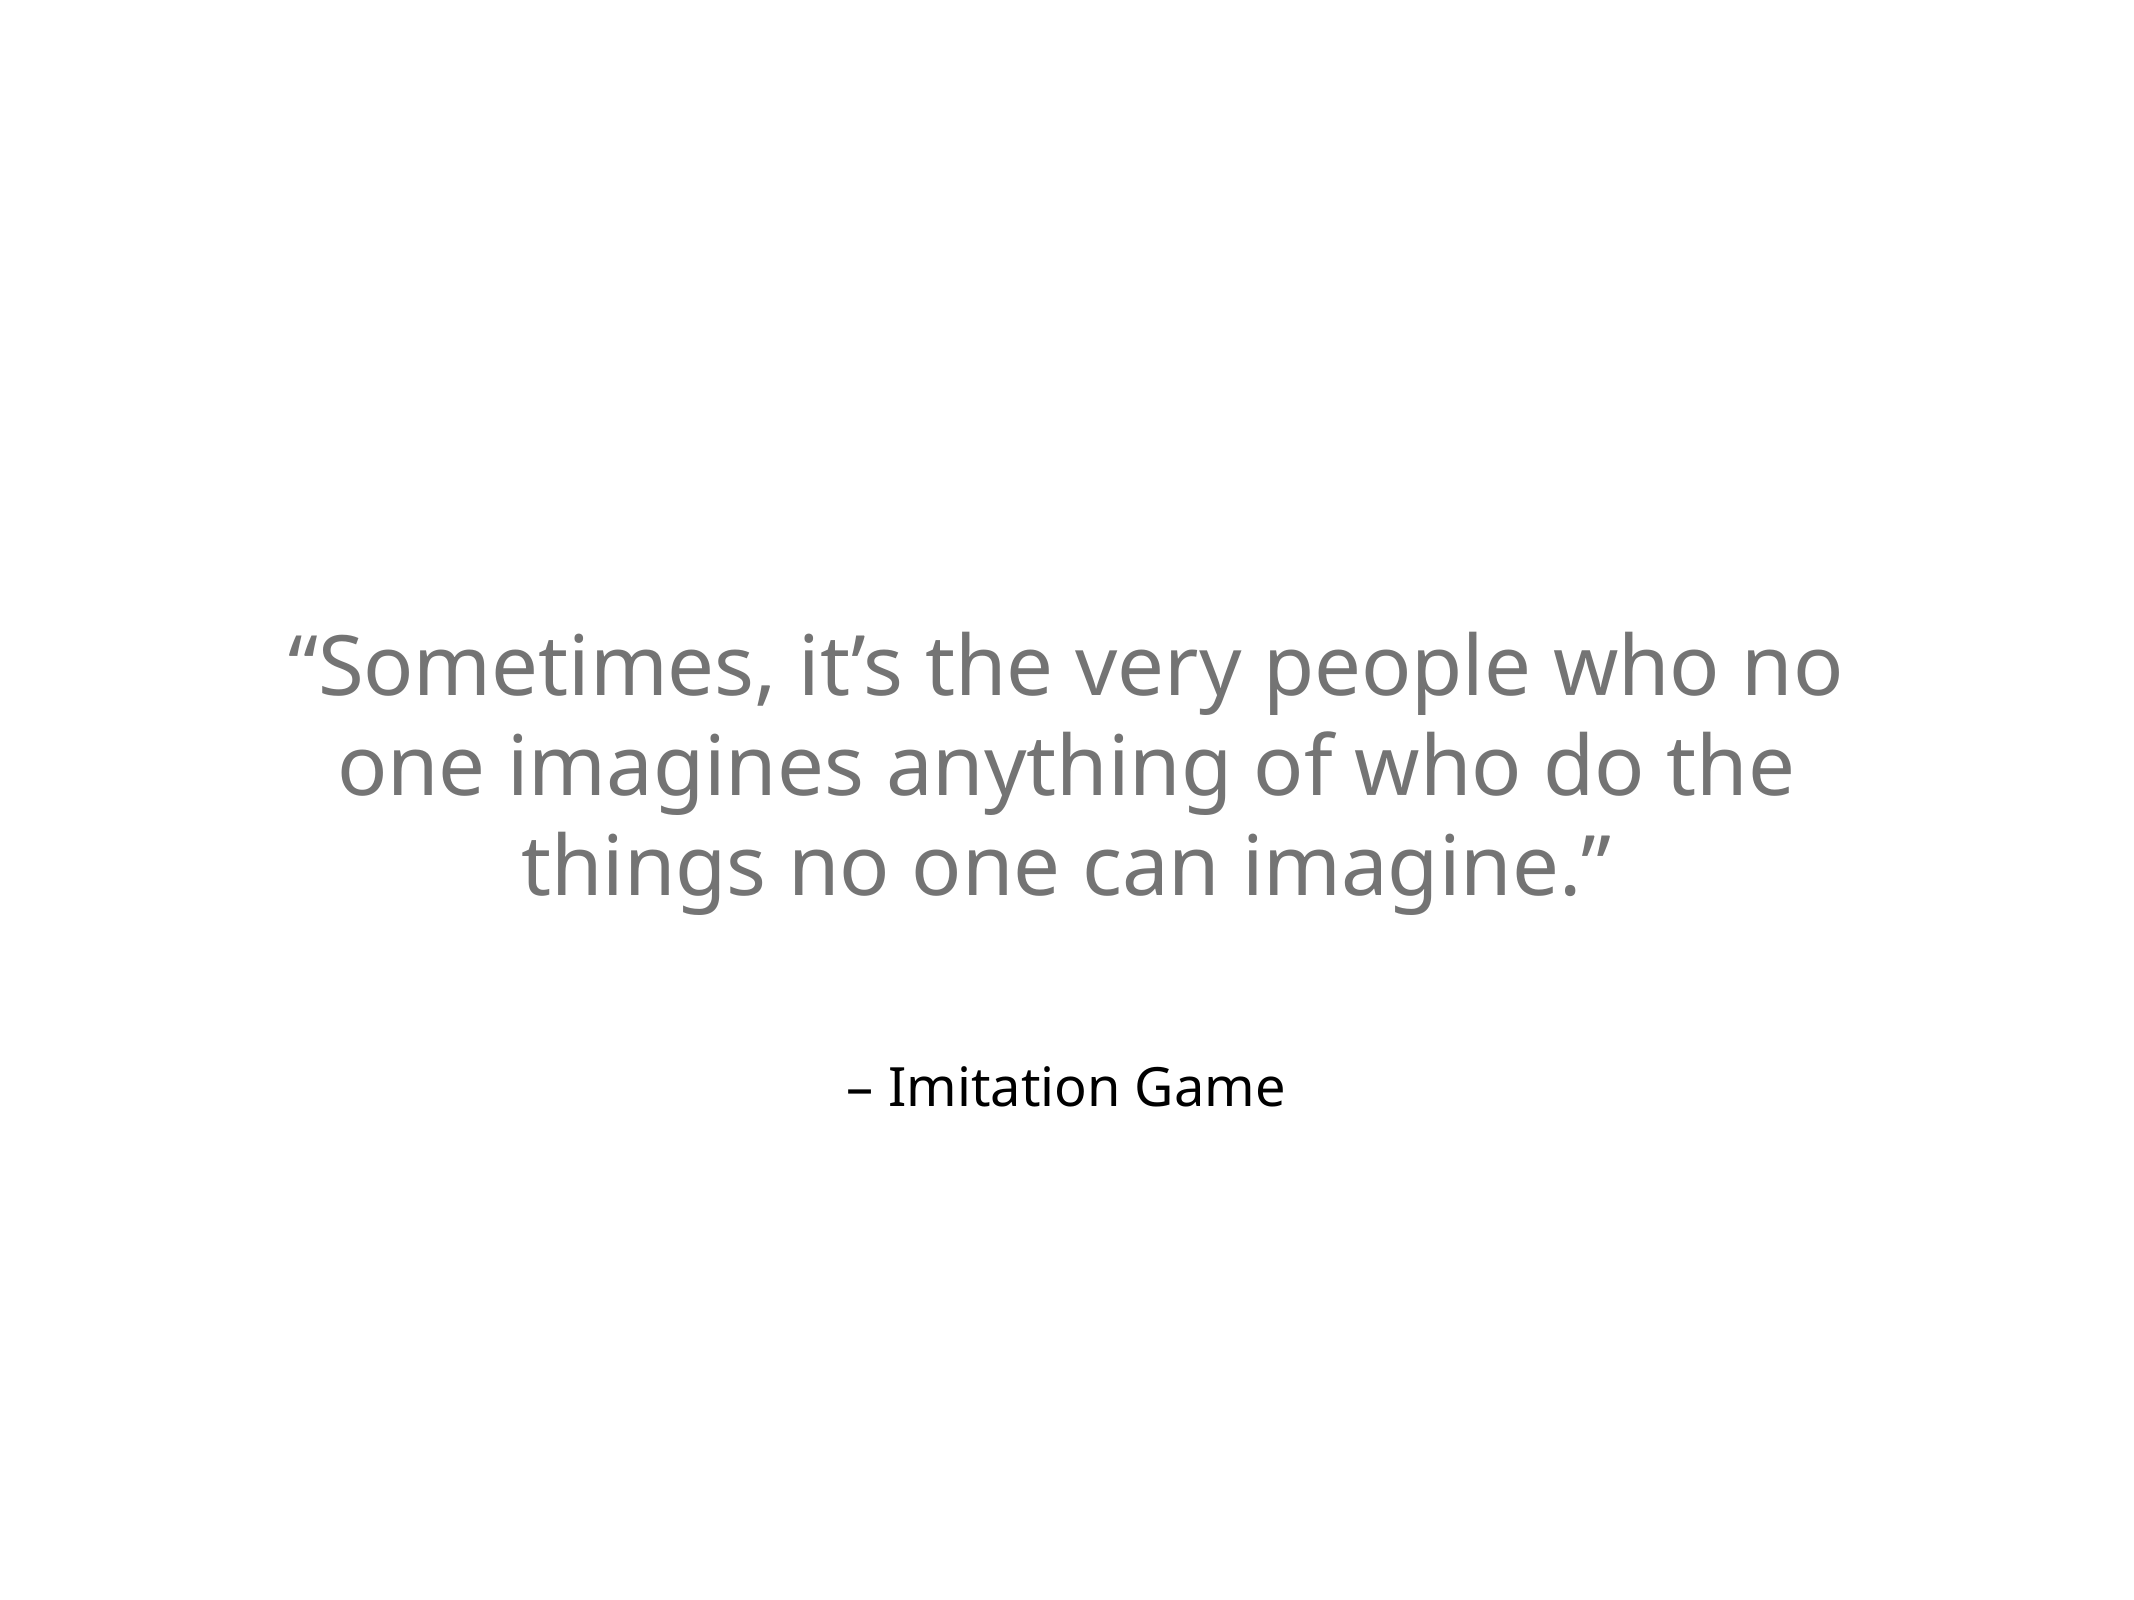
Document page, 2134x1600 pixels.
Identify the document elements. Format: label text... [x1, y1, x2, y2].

list – Imitation Game [207, 1043, 1926, 1127]
list “Sometimes, it’s the very people who no one imagines anything of who do the things no one can imagine.” [207, 602, 1926, 923]
